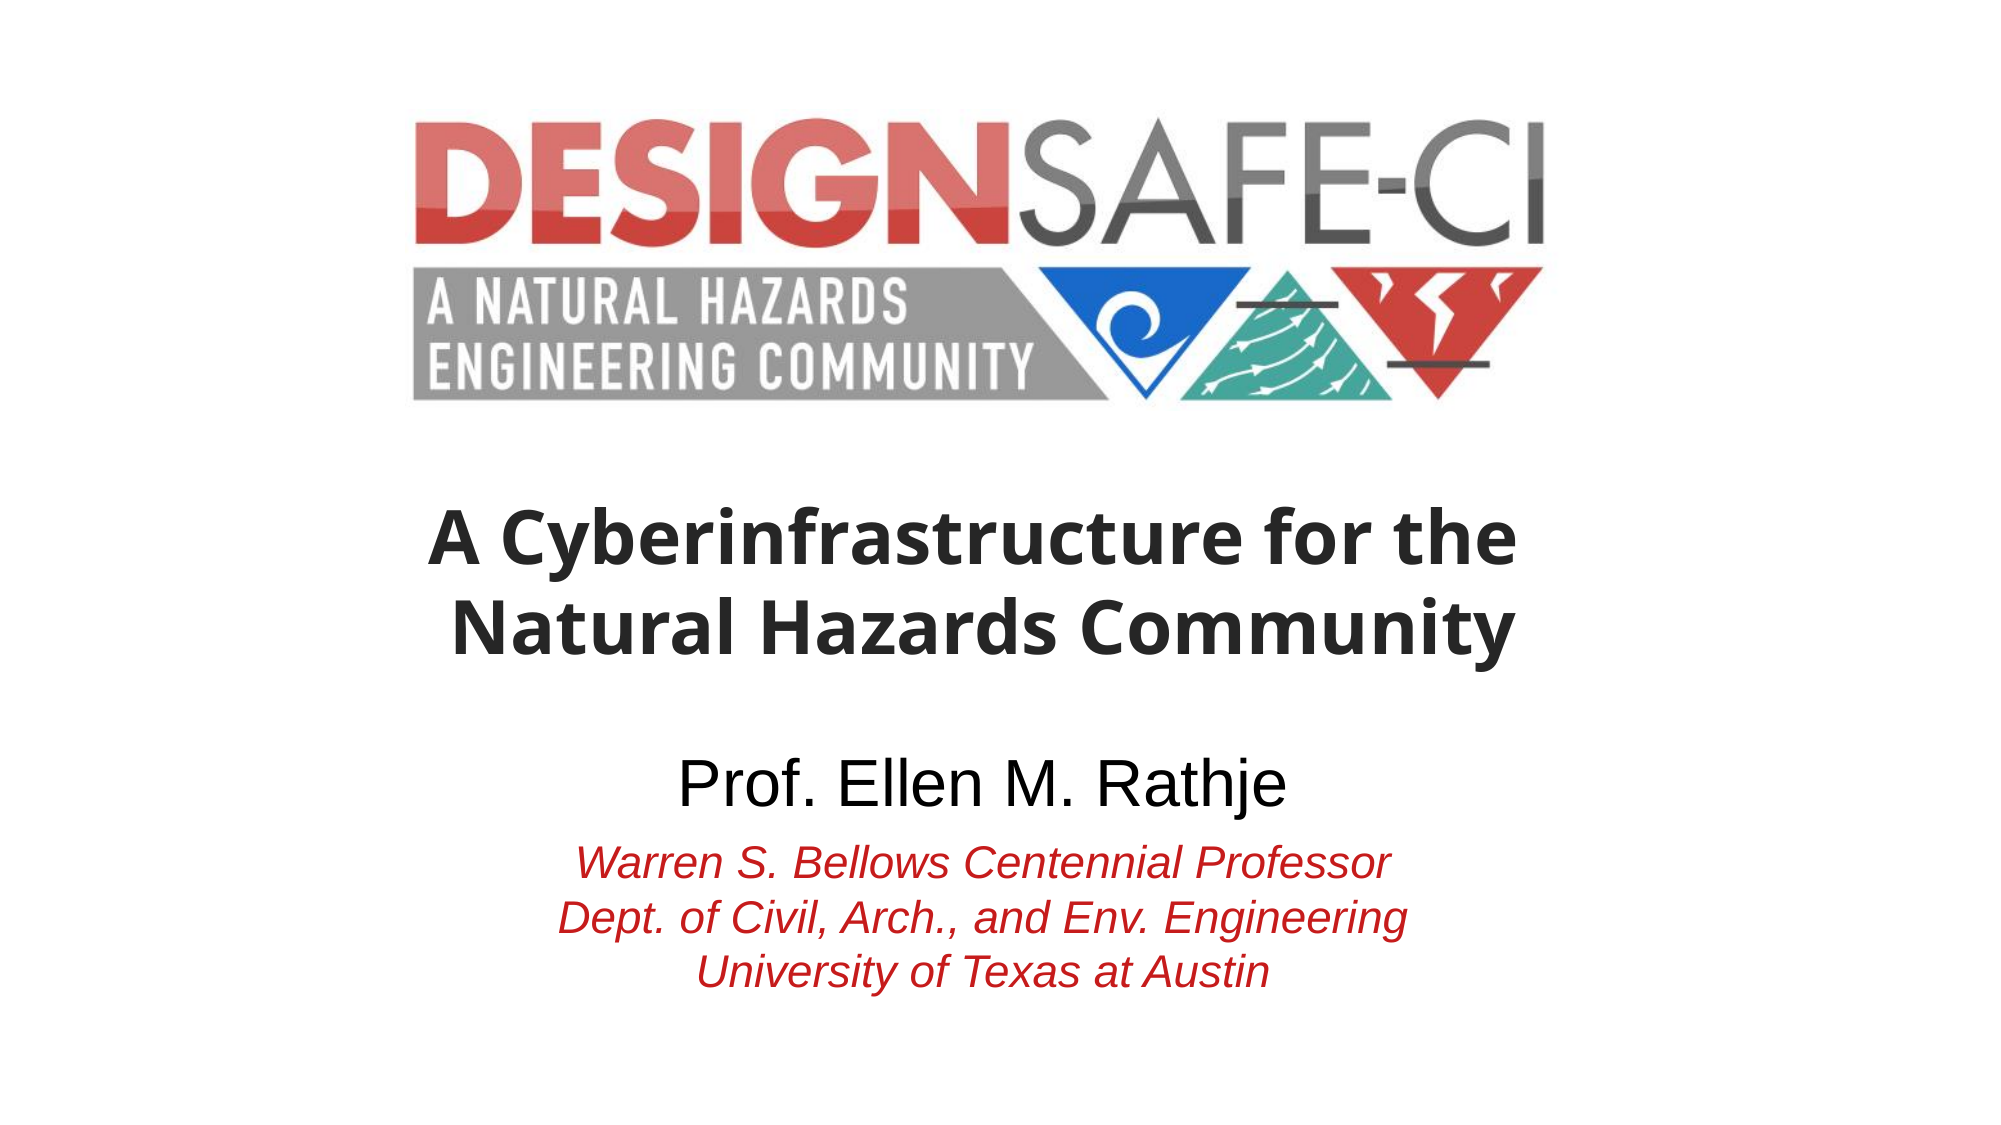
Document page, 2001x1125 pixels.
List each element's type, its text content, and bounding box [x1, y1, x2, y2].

text_box A Cyberinfrastructure for the Natural Hazards Community [306, 456, 1661, 703]
picture [405, 109, 1561, 411]
text_box Prof. Ellen M. Rathje Warren S. Bellows Centennial Professor Dept. of Civil, Arch., and Env. Engineering University of Texas at Austin [520, 732, 1446, 1056]
